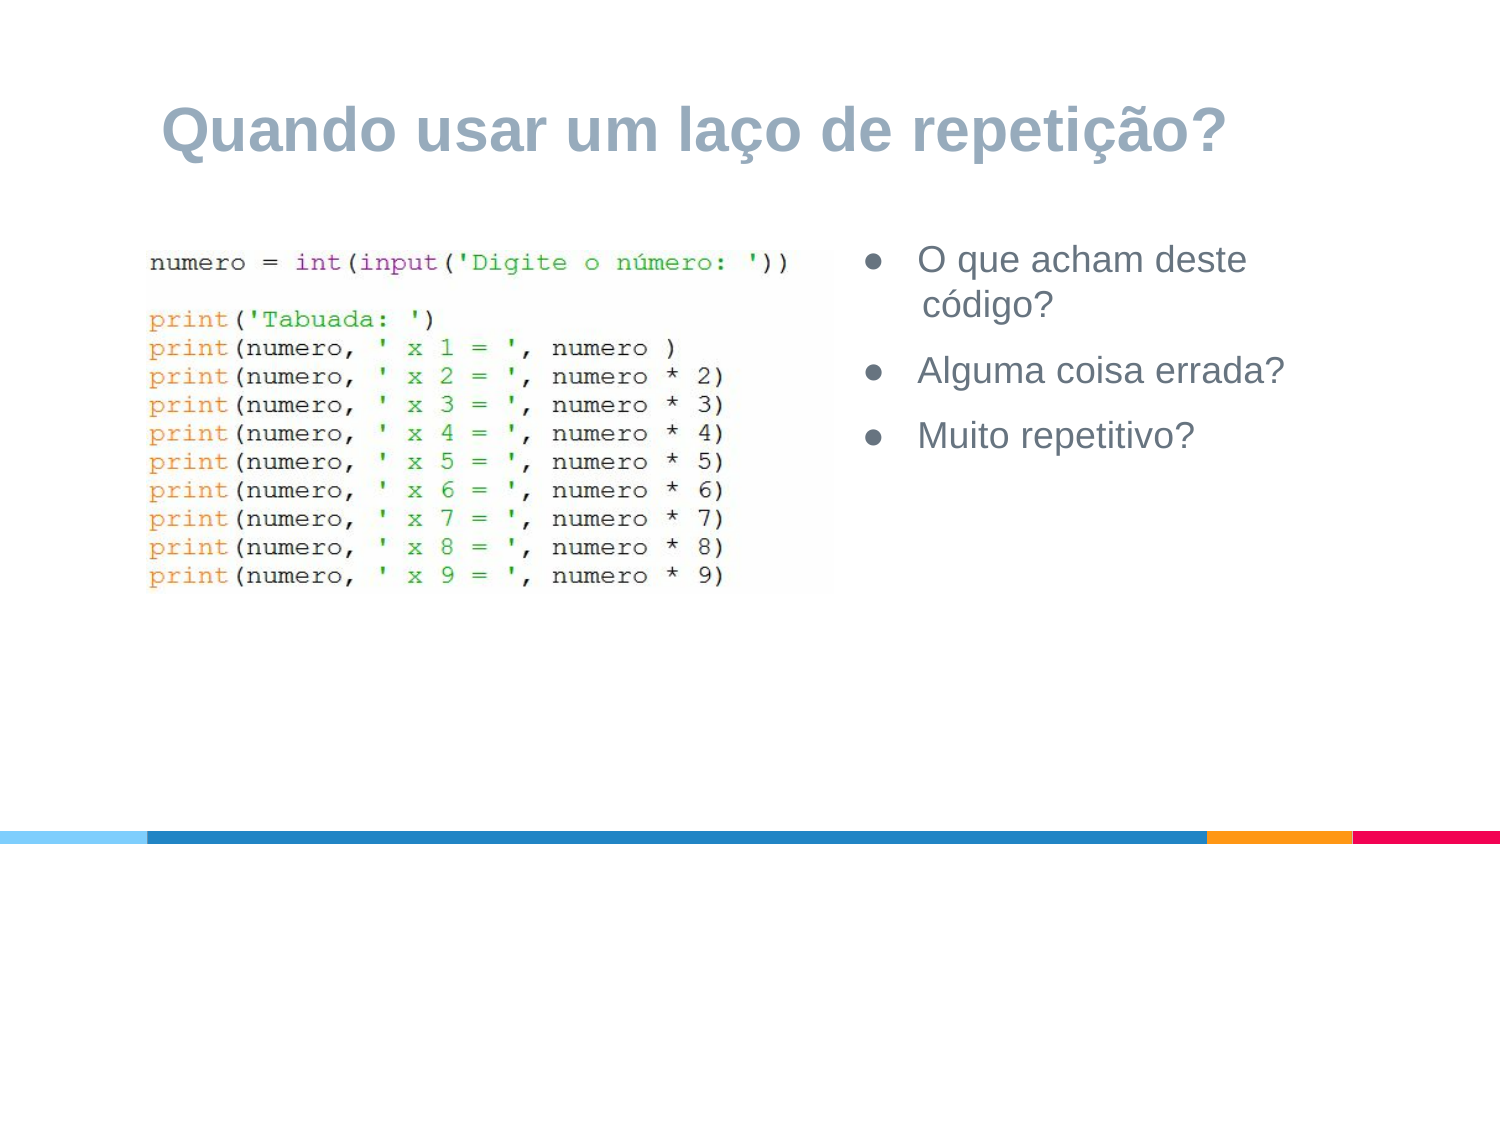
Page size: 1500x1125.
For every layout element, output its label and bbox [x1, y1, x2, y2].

picture [0, 0, 1500, 844]
